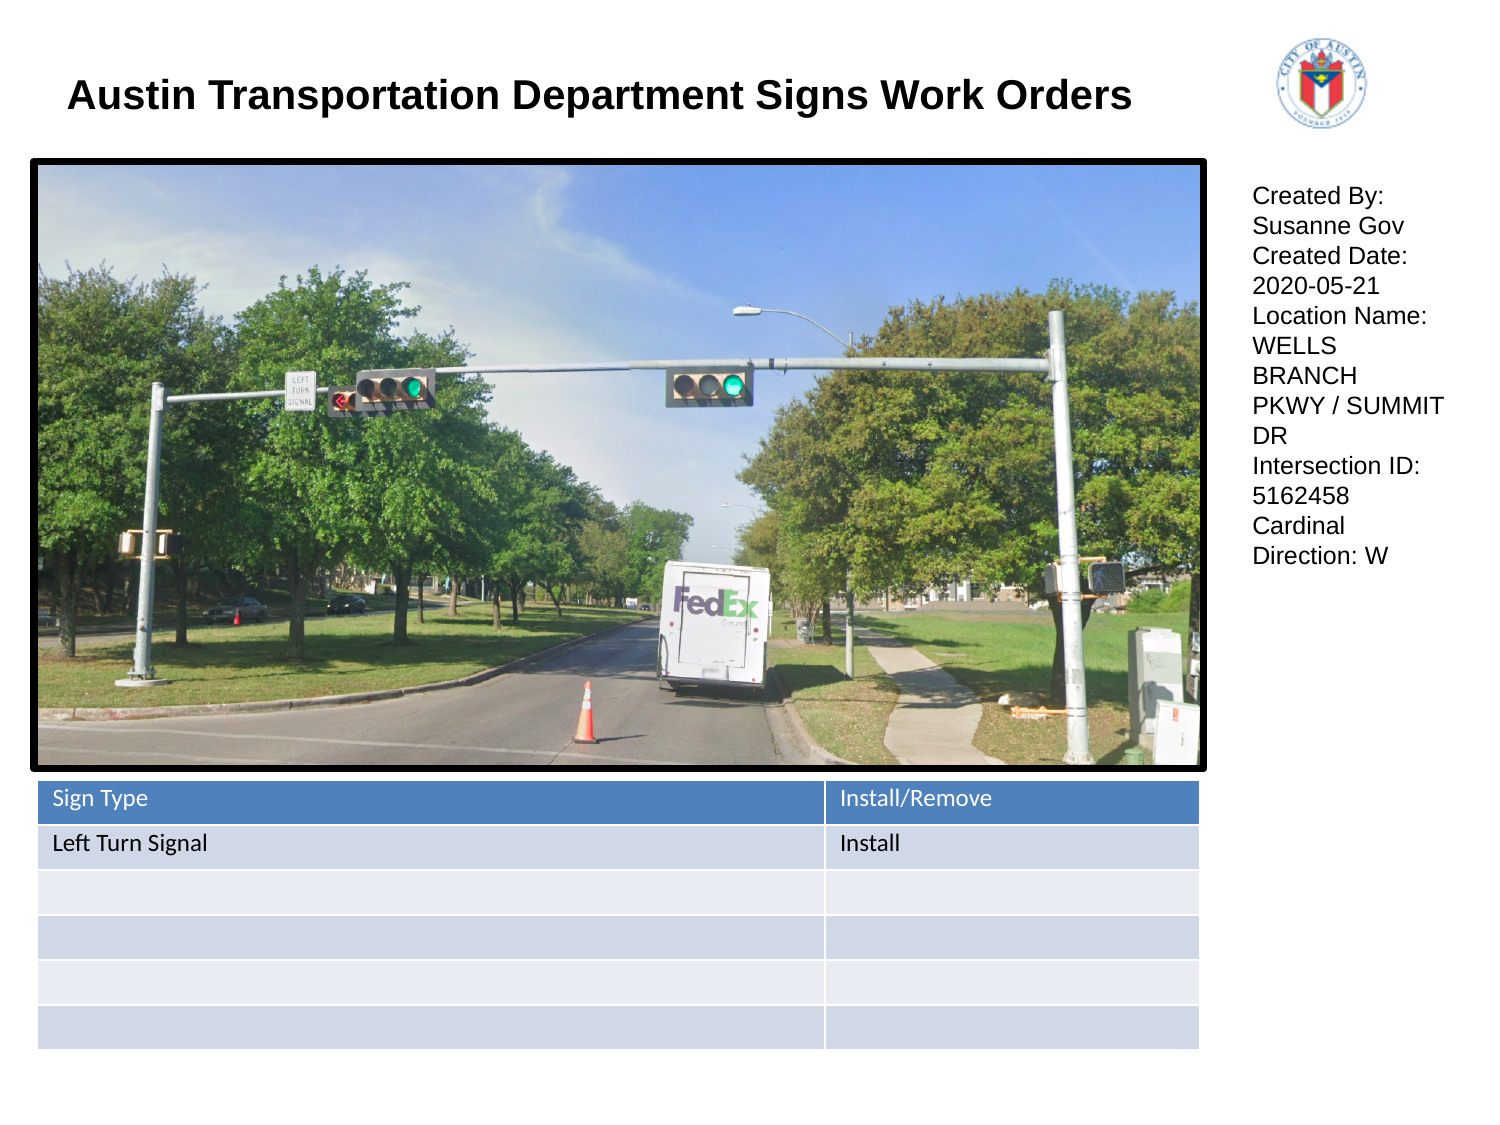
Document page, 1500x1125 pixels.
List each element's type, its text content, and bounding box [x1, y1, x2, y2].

table_cell [38, 961, 824, 1004]
table_header Sign Type [38, 781, 824, 824]
table_cell [826, 961, 1199, 1004]
table_cell [826, 1006, 1199, 1049]
table_cell [826, 871, 1199, 914]
picture [1274, 37, 1369, 132]
table_cell [38, 1006, 824, 1049]
table_cell [38, 916, 824, 959]
table_cell Install [826, 826, 1199, 869]
table_cell Left Turn Signal [38, 826, 824, 869]
text_box Created By: Susanne Gov Created Date: 2020-05-21 Location Name: WELLS BRANCH PKWY / SUMMIT DR Intersection ID: 5162458 Cardinal Direction: W [1237, 172, 1463, 577]
table_cell [826, 916, 1199, 959]
text_box Austin Transportation Department Signs Work Orders [51, 60, 1149, 125]
table_cell [38, 871, 824, 914]
table_header Install/Remove [826, 781, 1199, 824]
picture [37, 164, 1201, 766]
